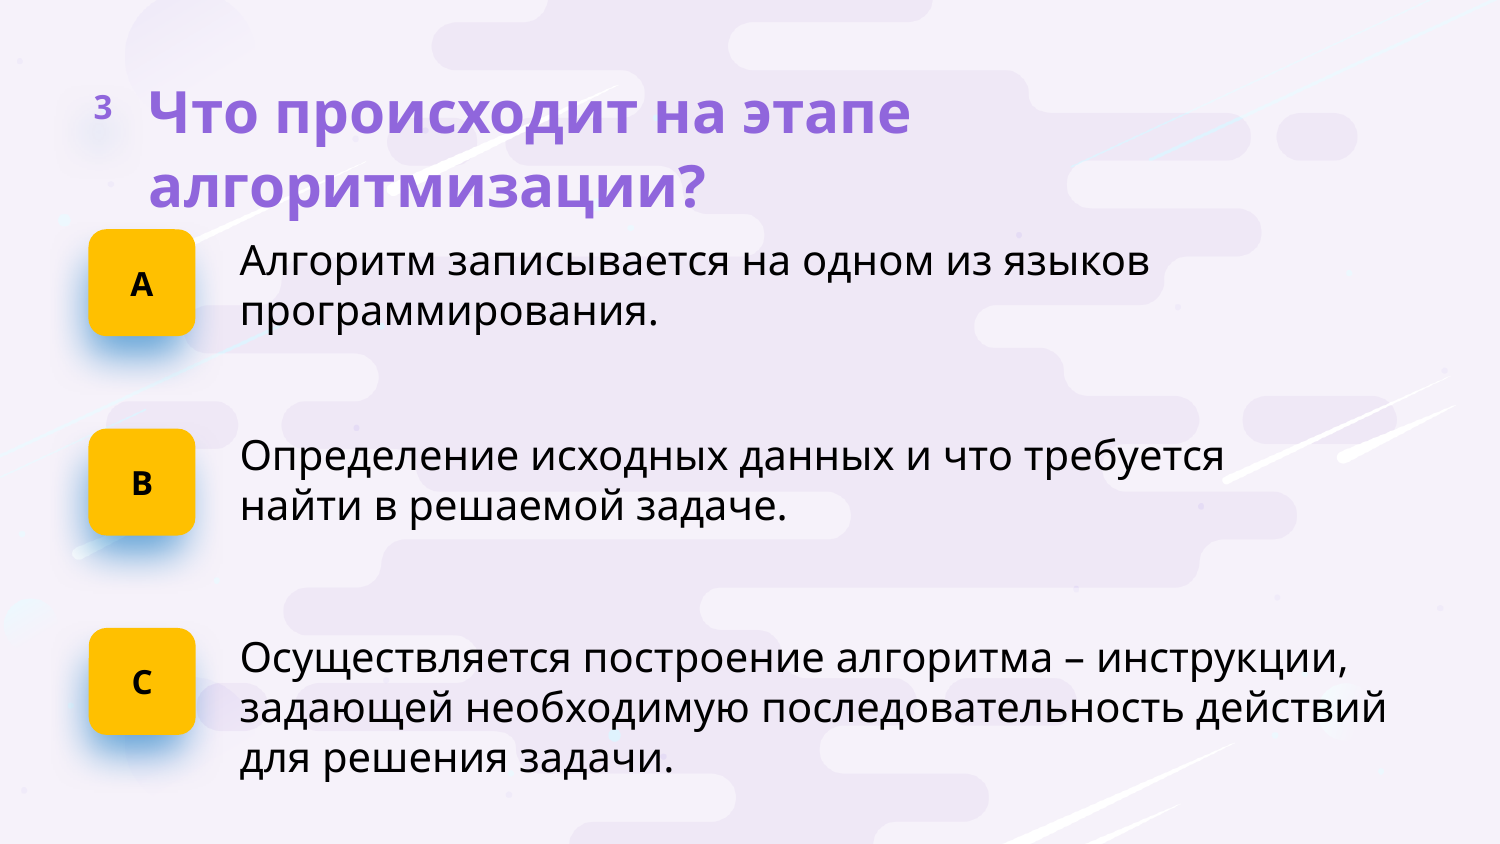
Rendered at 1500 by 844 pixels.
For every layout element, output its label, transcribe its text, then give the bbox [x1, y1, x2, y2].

text_box B [87, 427, 197, 537]
text_box Алгоритм записывается на одном из языков программирования. [218, 233, 1305, 335]
text_box А [87, 228, 197, 338]
text_box C [87, 626, 197, 736]
text_box Определение исходных данных и что требуется найти в решаемой задаче. [218, 428, 1305, 530]
text_box Что происходит на этапе алгоритмизации? [148, 70, 1479, 219]
picture [0, 0, 1500, 844]
text_box Осуществляется построение алгоритма – инструкции, задающей необходимую последовательность действий для решения задачи. [218, 630, 1442, 781]
text_box 3 [57, 60, 149, 152]
